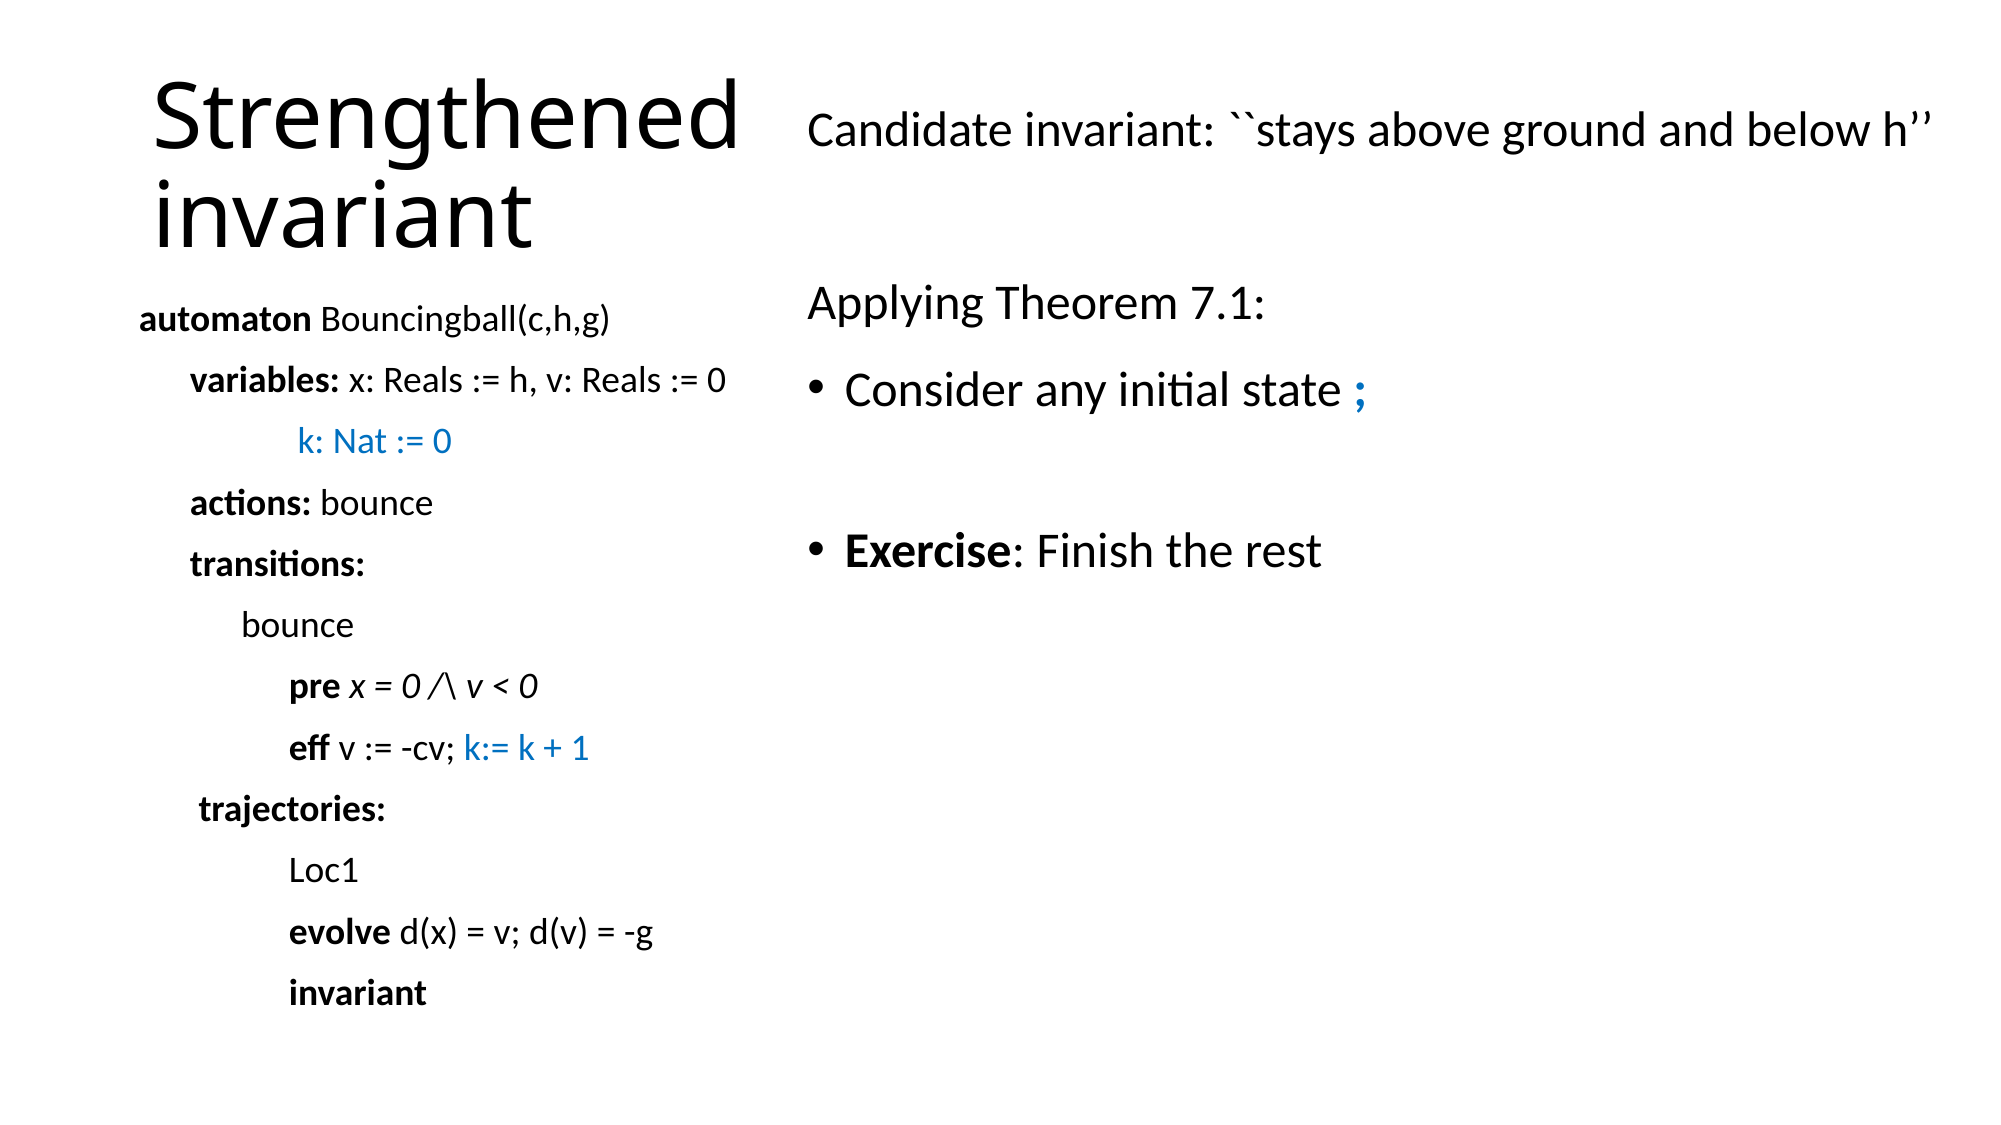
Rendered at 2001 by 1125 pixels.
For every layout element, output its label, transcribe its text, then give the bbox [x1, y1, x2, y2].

title Strengthened invariant [137, 59, 775, 278]
